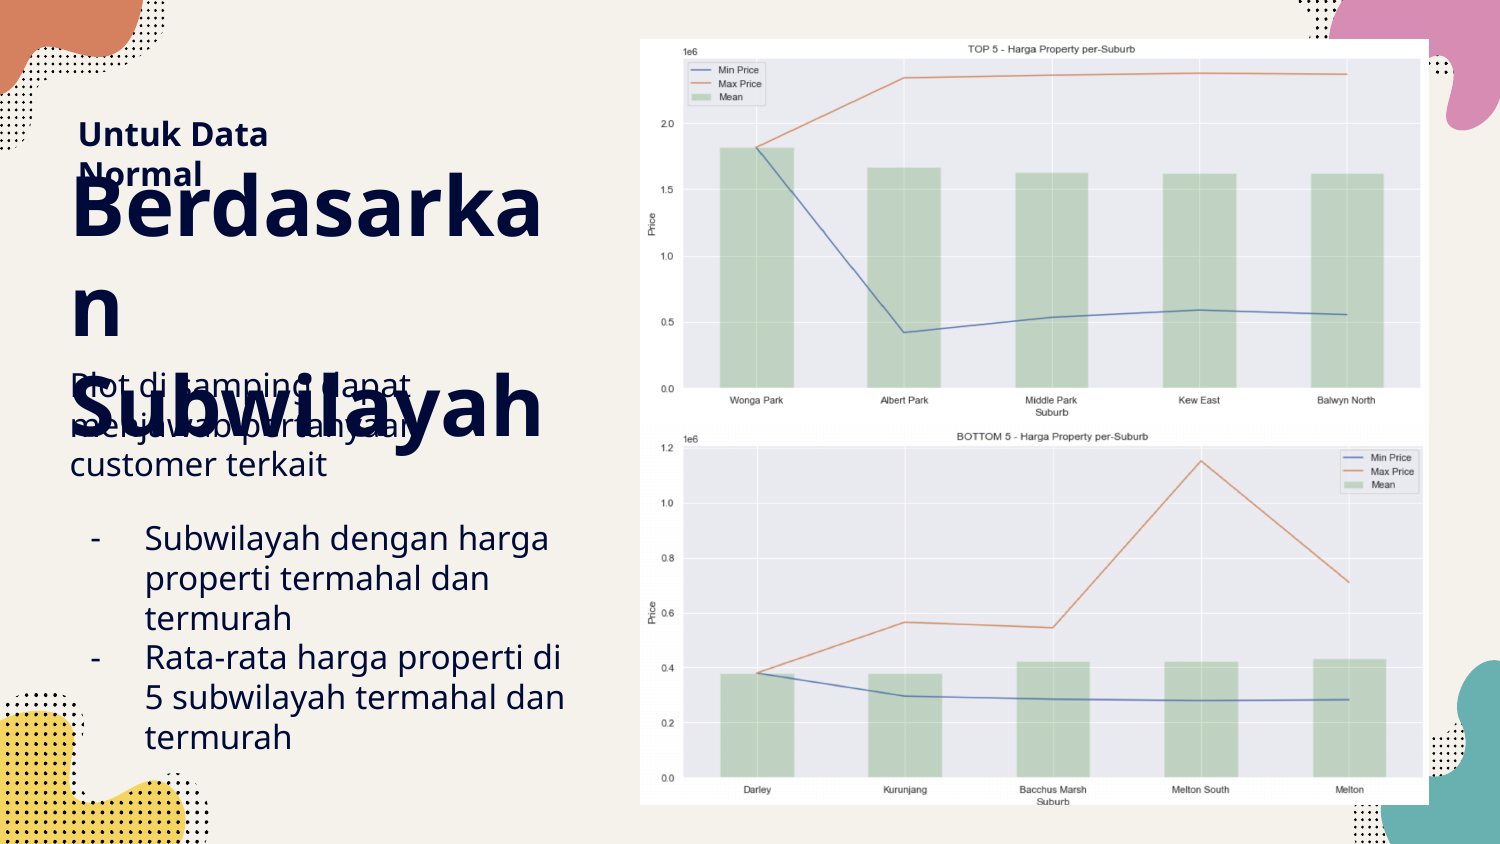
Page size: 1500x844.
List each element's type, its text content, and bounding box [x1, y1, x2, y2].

picture [640, 39, 1430, 805]
title Berdasarkan Subwilayah [54, 138, 613, 349]
title Untuk Data Normal [62, 98, 375, 162]
subtitle Plot di samping dapat menjawab pertanyaan customer terkait Subwilayah dengan harga properti termahal dan termurah Rata-rata harga properti di 5 subwilayah termahal dan termurah [54, 348, 582, 738]
